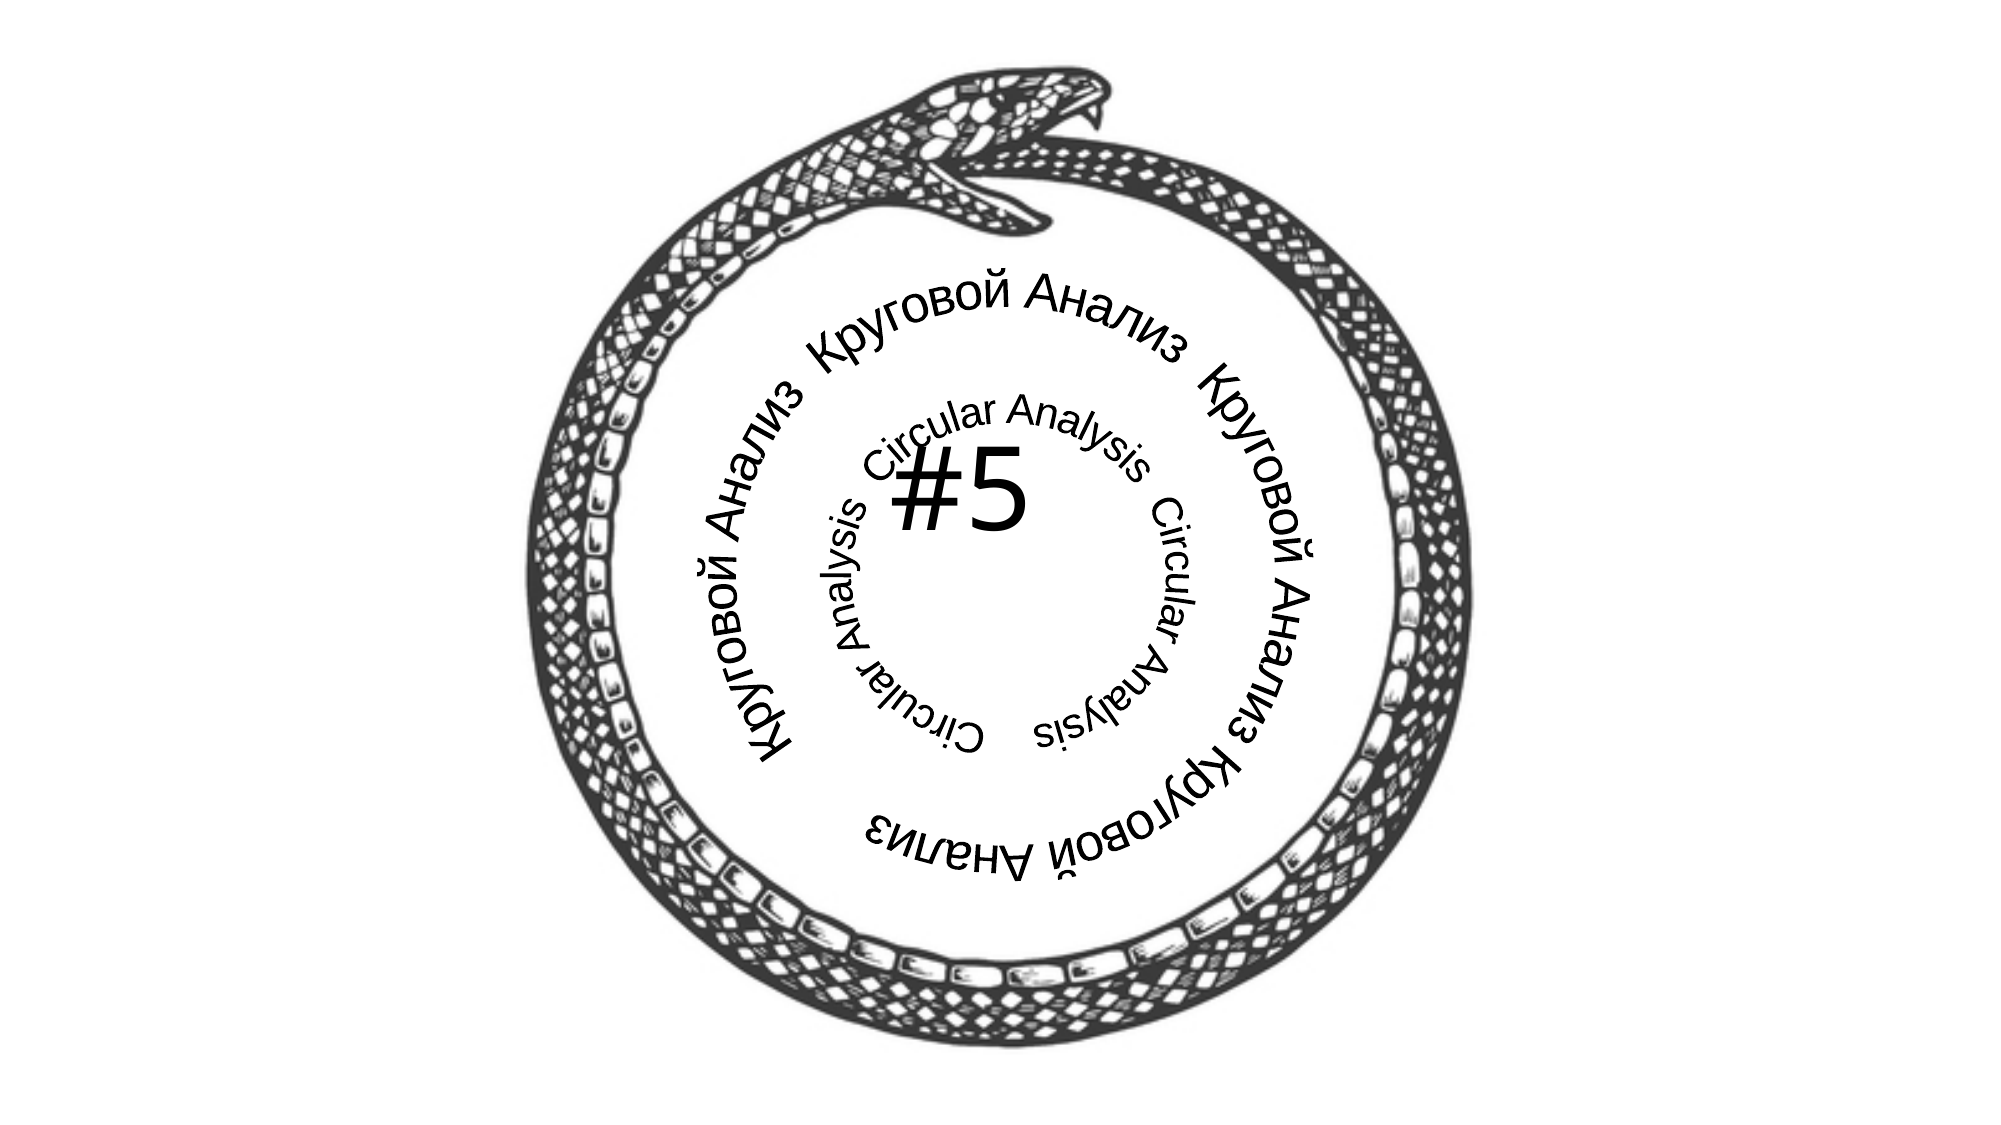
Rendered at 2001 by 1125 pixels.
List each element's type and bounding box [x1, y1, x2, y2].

text_box [441, 0, 1559, 1117]
